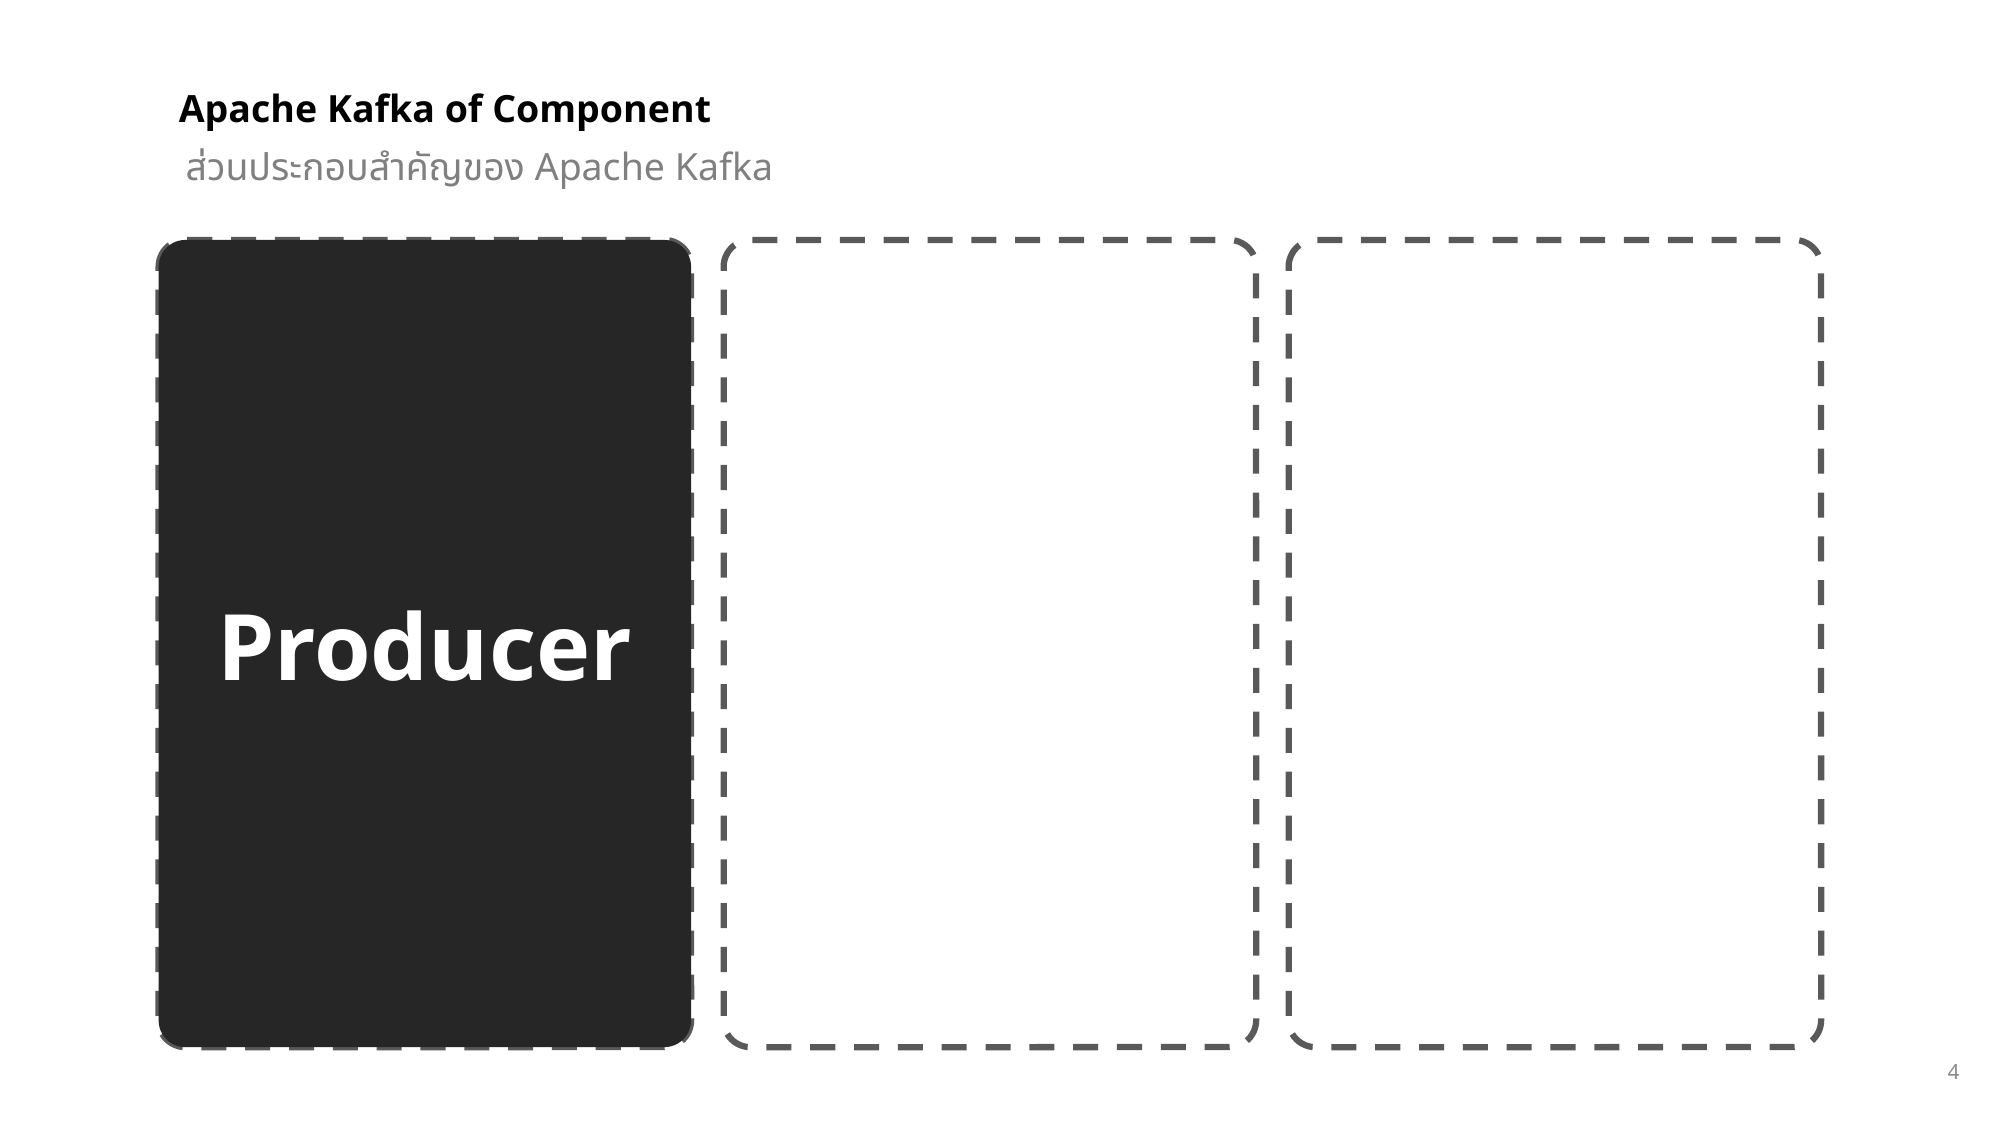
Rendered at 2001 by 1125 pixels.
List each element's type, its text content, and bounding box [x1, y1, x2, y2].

text_box [1288, 239, 1822, 1048]
text_box [723, 239, 1257, 1048]
text_box Apache Kafka of Component [163, 77, 727, 138]
text_box Producer [158, 239, 692, 1048]
slide_number 4 [1862, 1042, 1975, 1103]
text_box ส่วนประกอบสำคัญของ Apache Kafka [170, 135, 789, 196]
